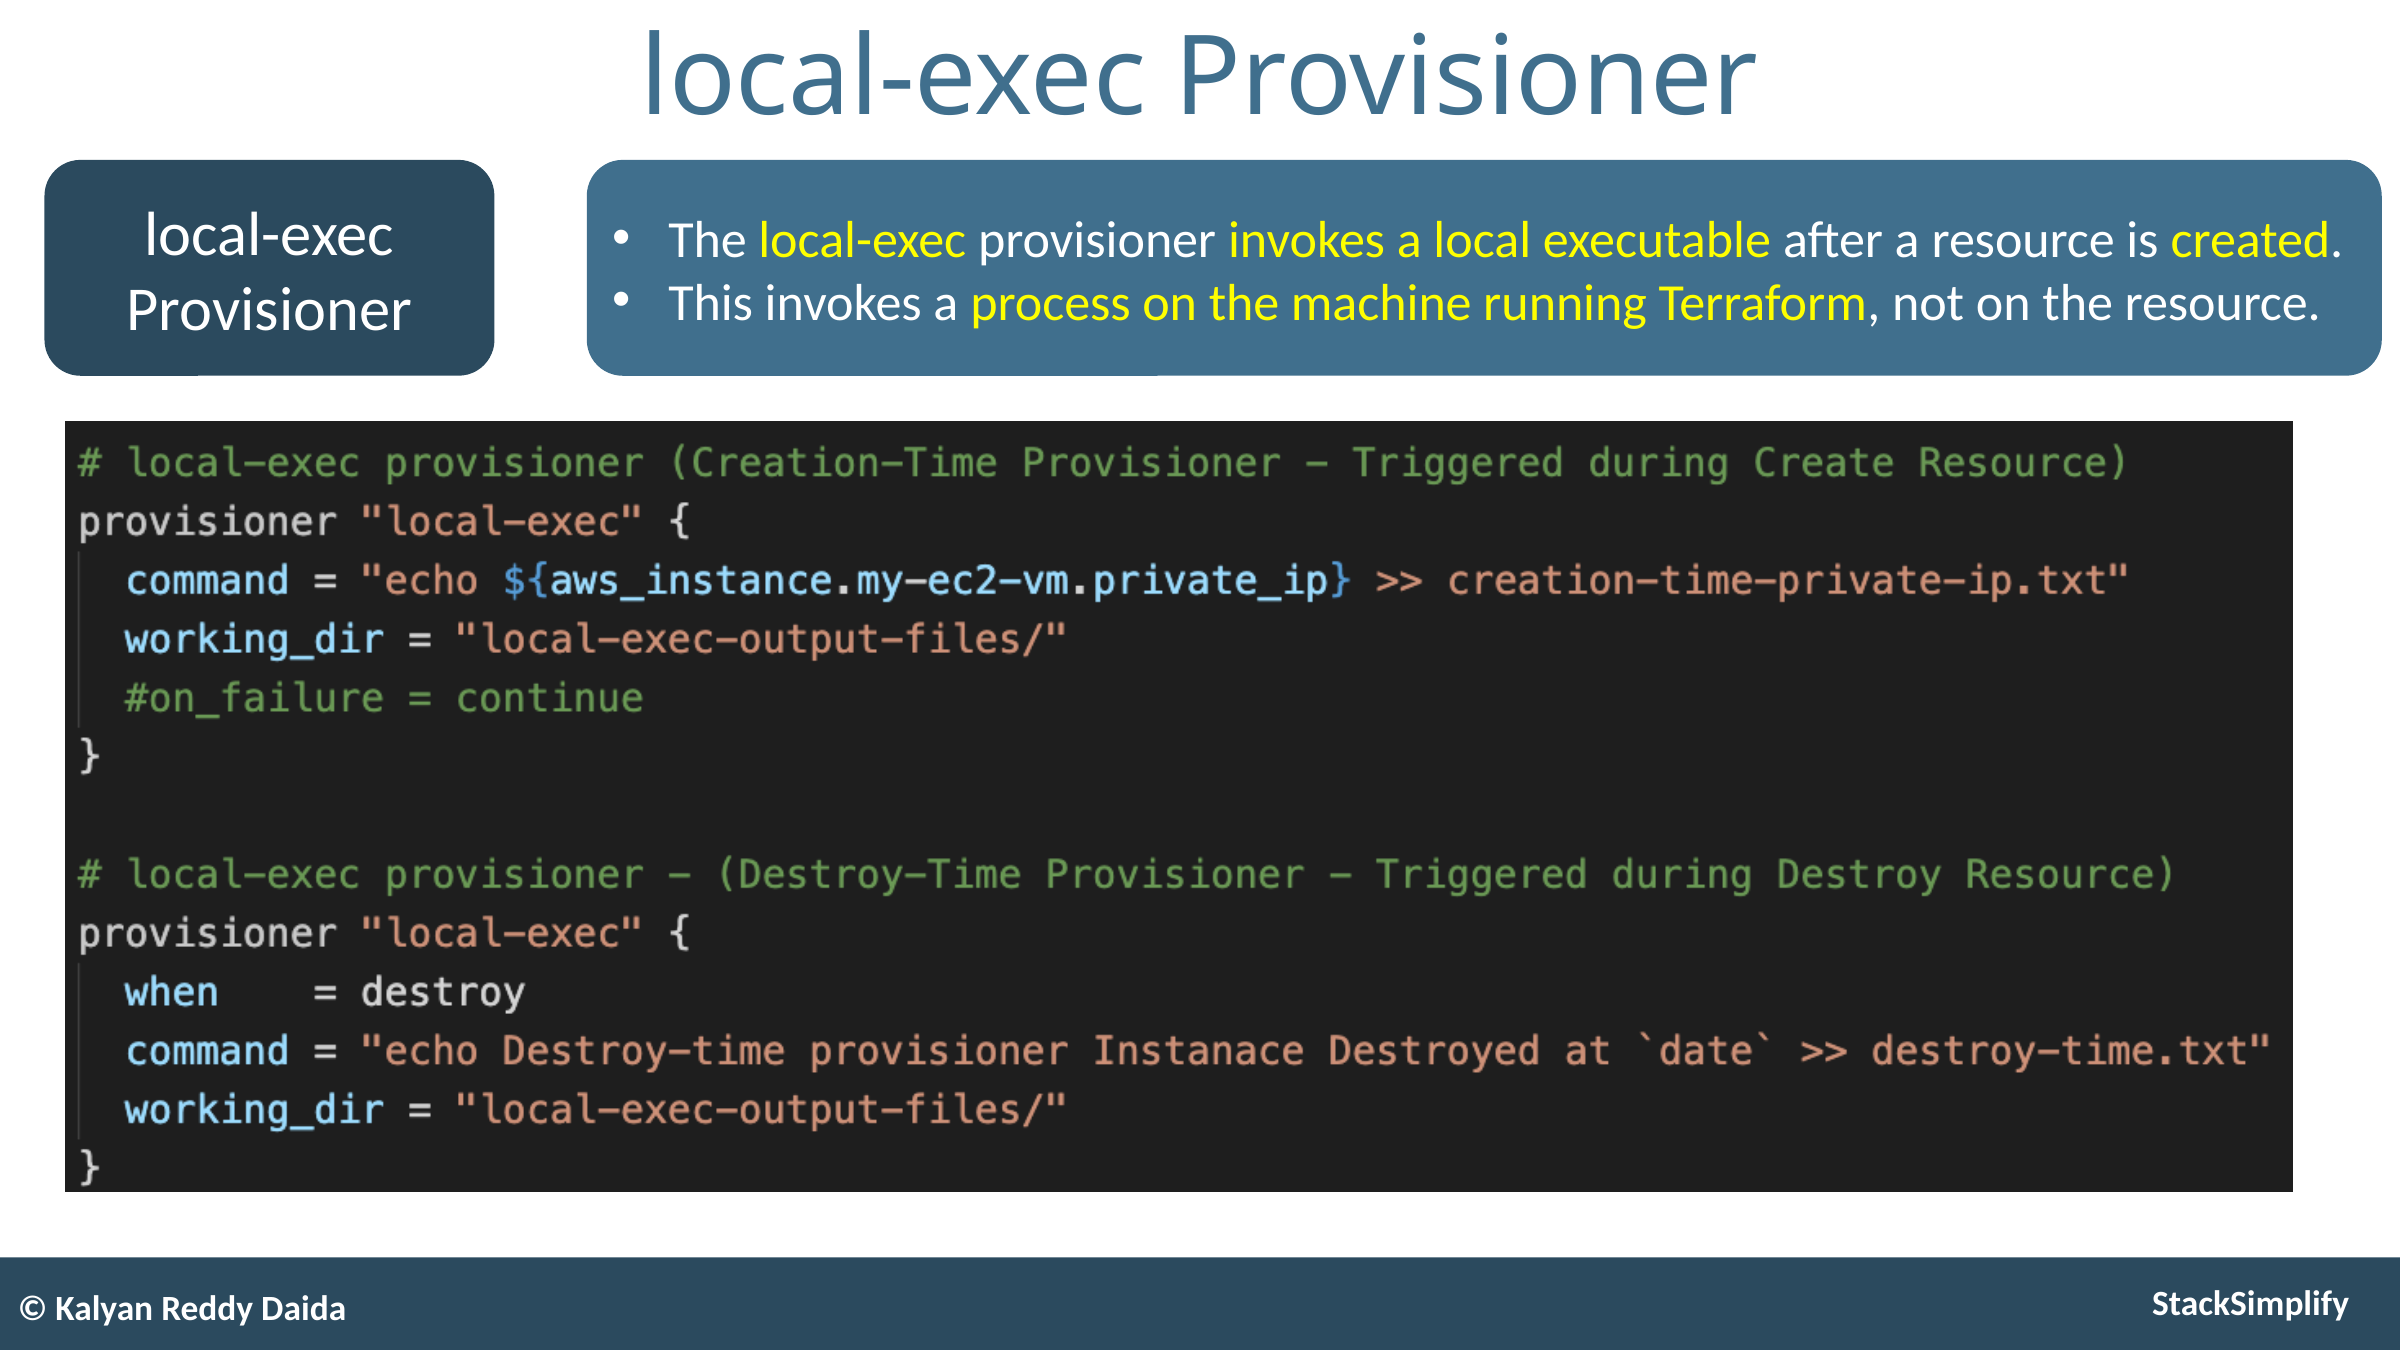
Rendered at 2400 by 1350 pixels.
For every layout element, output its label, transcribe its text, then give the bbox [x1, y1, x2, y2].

text_box The local-exec provisioner invokes a local executable after a resource is created. This invokes a process on the machine running Terraform, not on the resource. [584, 157, 2384, 378]
picture [65, 421, 2294, 1193]
title local-exec Provisioner [165, 0, 2235, 177]
footer © Kalyan Reddy Daida [0, 1269, 810, 1342]
text_box local-exec Provisioner [42, 157, 497, 378]
